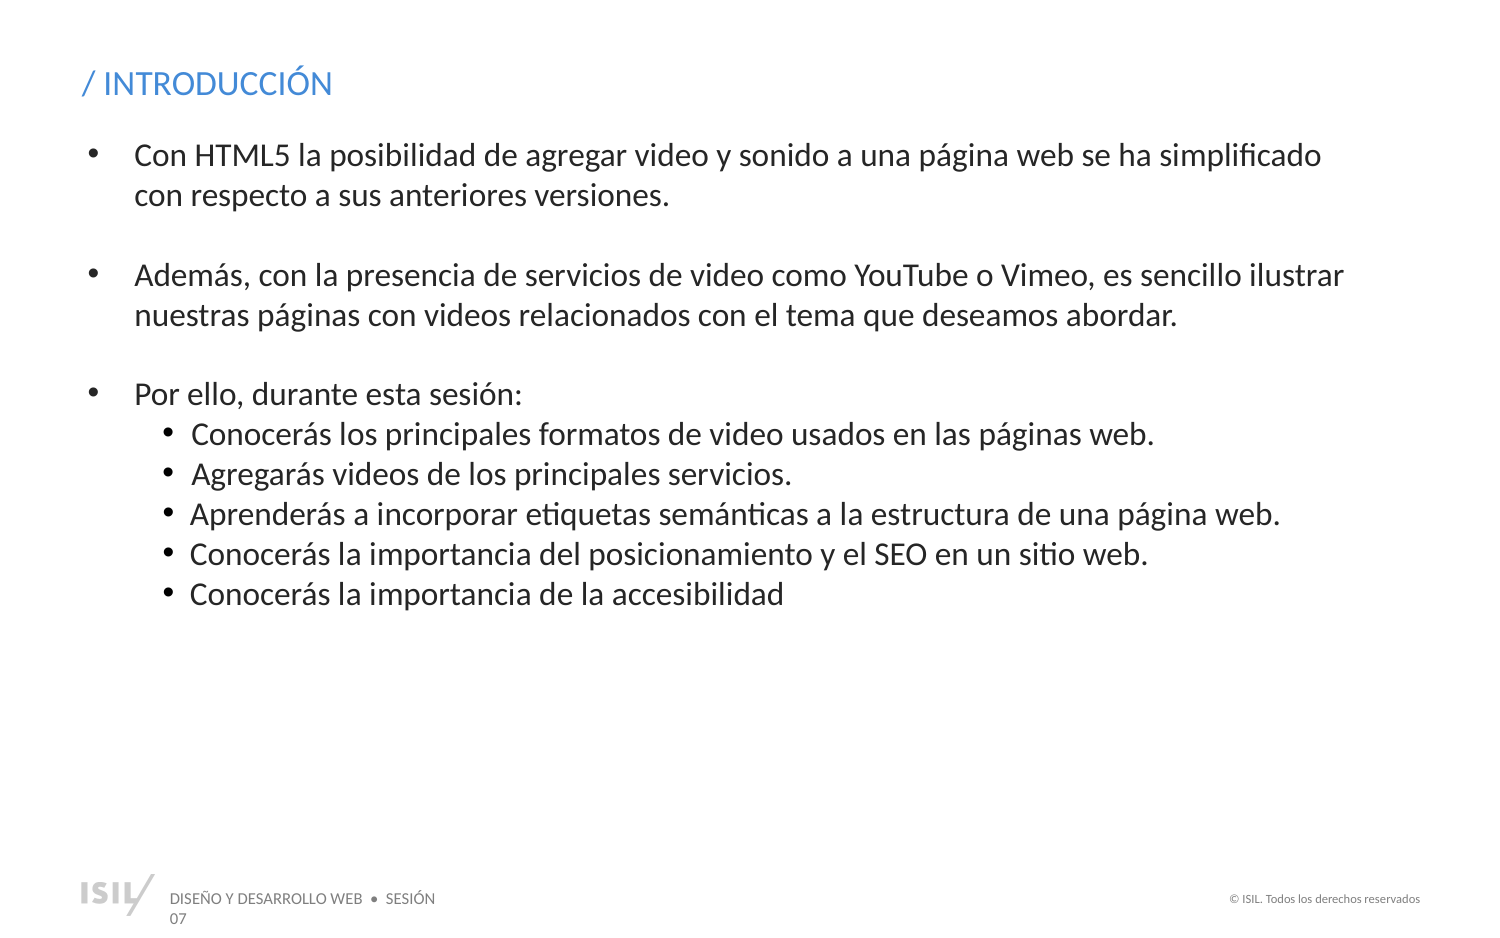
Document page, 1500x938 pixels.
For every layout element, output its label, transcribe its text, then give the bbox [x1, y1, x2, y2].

text_box Con HTML5 la posibilidad de agregar video y sonido a una página web se ha simplificado con respecto a sus anteriores versiones. Además, con la presencia de servicios de video como YouTube o Vimeo, es sencillo ilustrar nuestras páginas con videos relacionados con el tema que deseamos abordar. Por ello, durante esta sesión: Conocerás los principales formatos de video usados en las páginas web. Agregarás videos de los principales servicios. Aprenderás a incorporar etiquetas semánticas a la estructura de una página web. Conocerás la importancia del posicionamiento y el SEO en un sitio web. Conocerás la importancia de la accesibilidad [85, 132, 1372, 692]
text_box / INTRODUCCIÓN [66, 52, 1249, 111]
